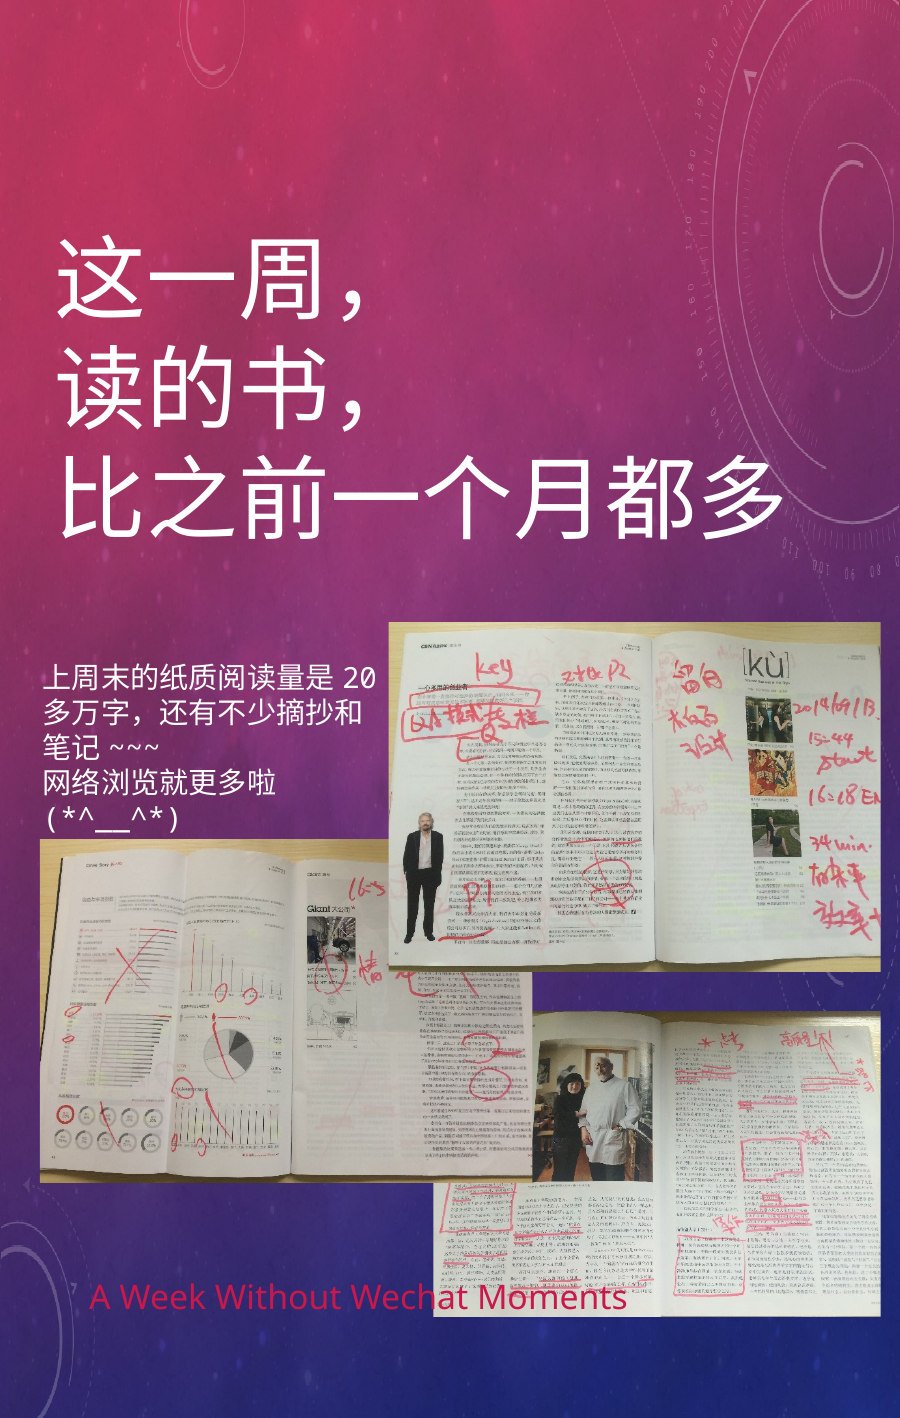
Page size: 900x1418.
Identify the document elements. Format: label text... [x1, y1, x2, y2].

picture [0, 0, 900, 1418]
title 这一周， 读的书， 比之前一个月都多 [39, 166, 900, 606]
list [388, 622, 881, 972]
text_box A Week Without Wechat Moments [74, 1267, 699, 1358]
text_box 上周末的纸质阅读量是20多万字，还有不少摘抄和笔记~~~ 网络浏览就更多啦(*^__^*) [27, 652, 382, 842]
